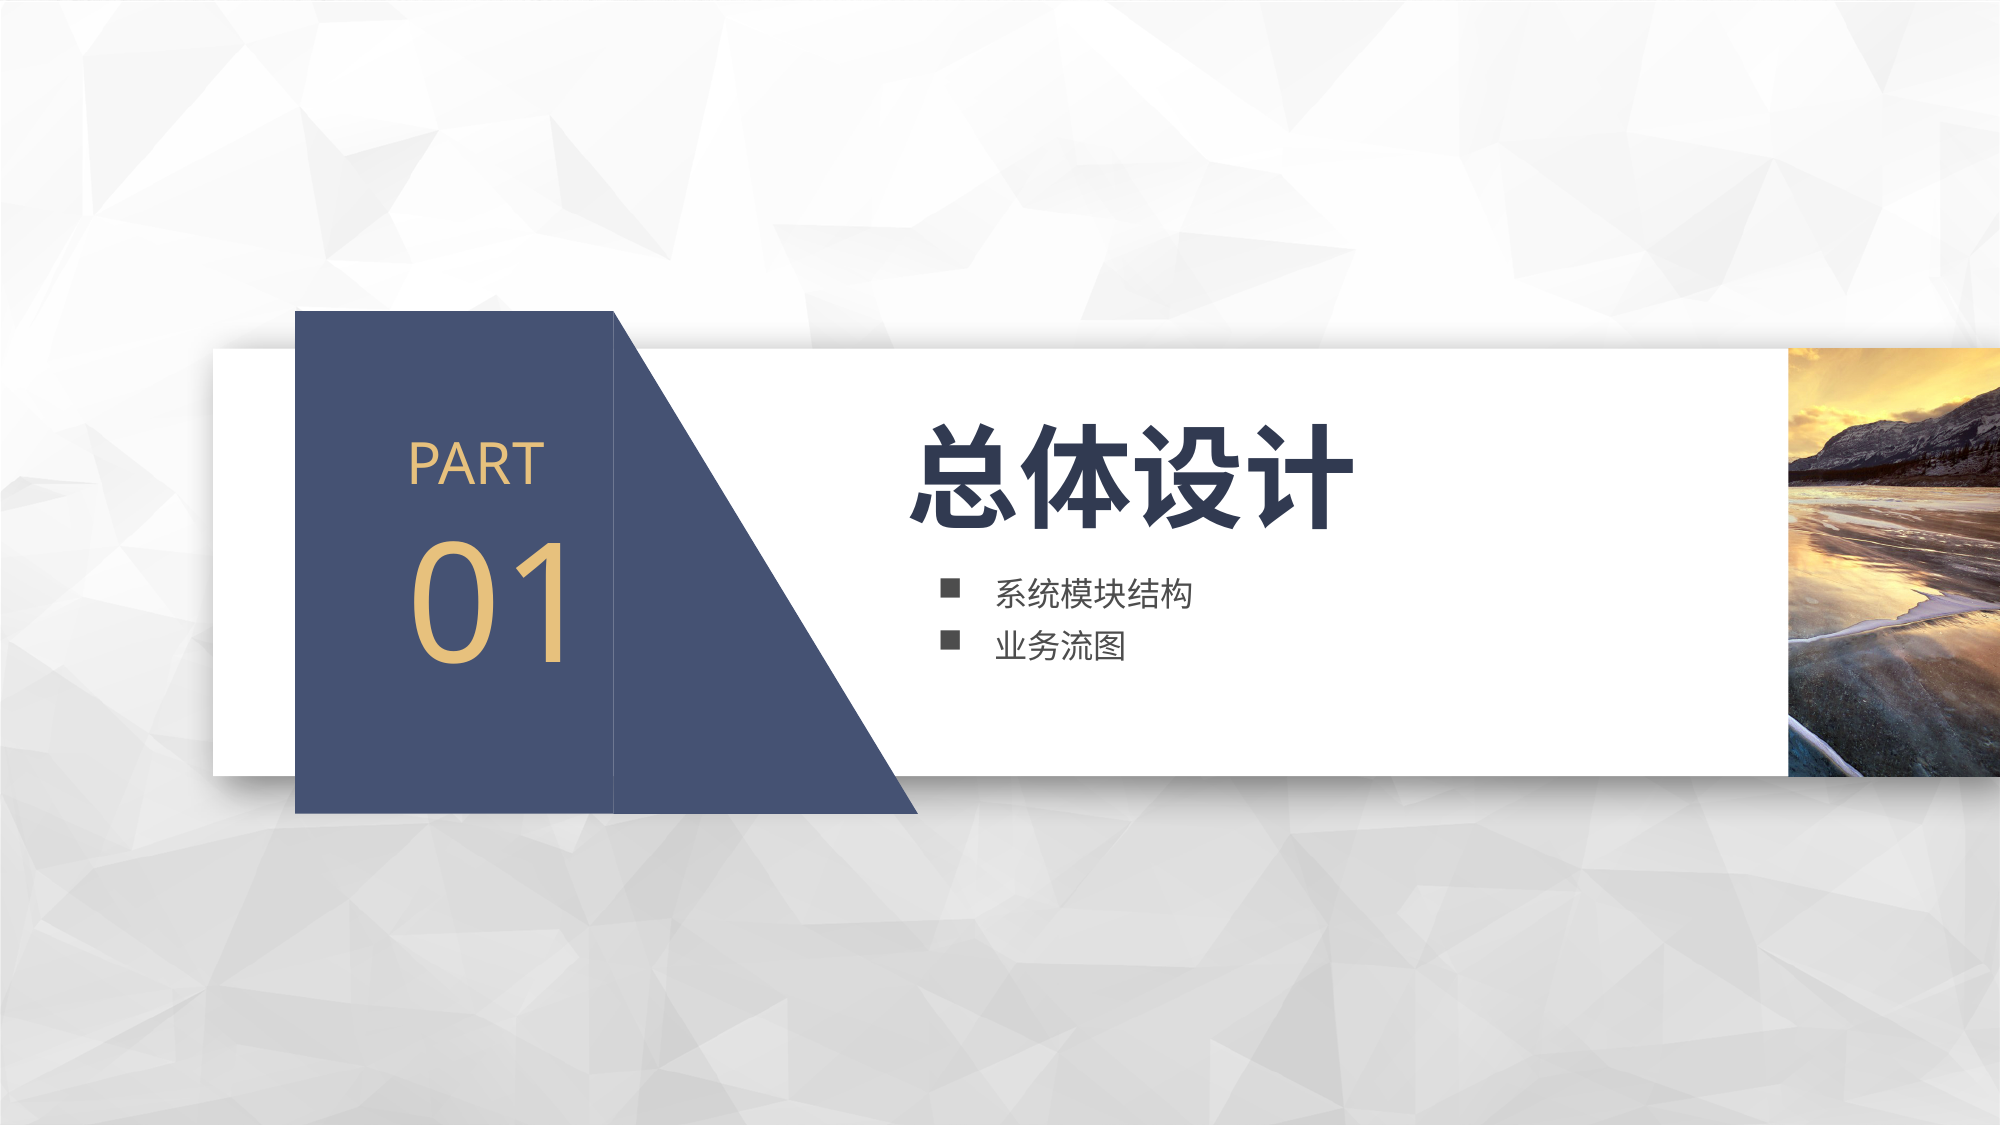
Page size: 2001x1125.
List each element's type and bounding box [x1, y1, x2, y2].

text_box [918, 348, 2000, 777]
text_box [213, 348, 295, 777]
text_box [295, 311, 918, 814]
picture [0, 0, 2000, 1125]
